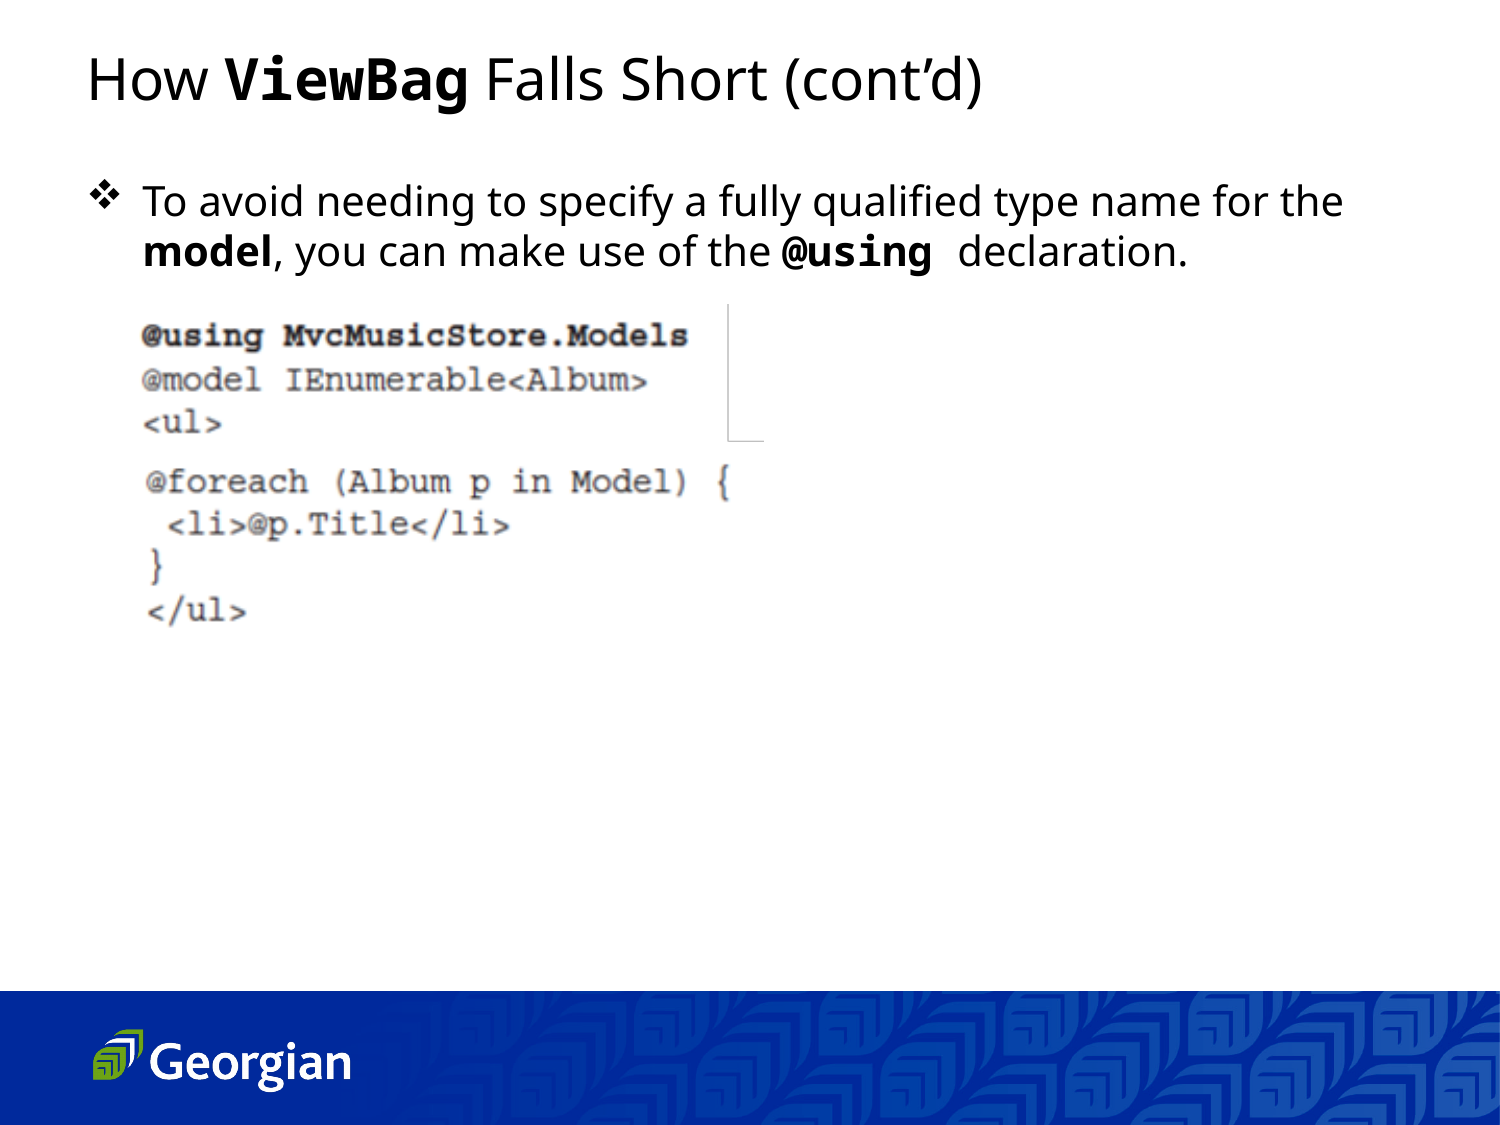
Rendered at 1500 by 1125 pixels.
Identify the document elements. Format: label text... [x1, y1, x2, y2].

picture [128, 304, 765, 655]
picture [0, 991, 1500, 1125]
list To avoid needing to specify a fully qualified type name for the model, you can make use of the @using declaration. [71, 166, 1457, 305]
list How ViewBag Falls Short (cont’d) [71, 22, 1457, 146]
